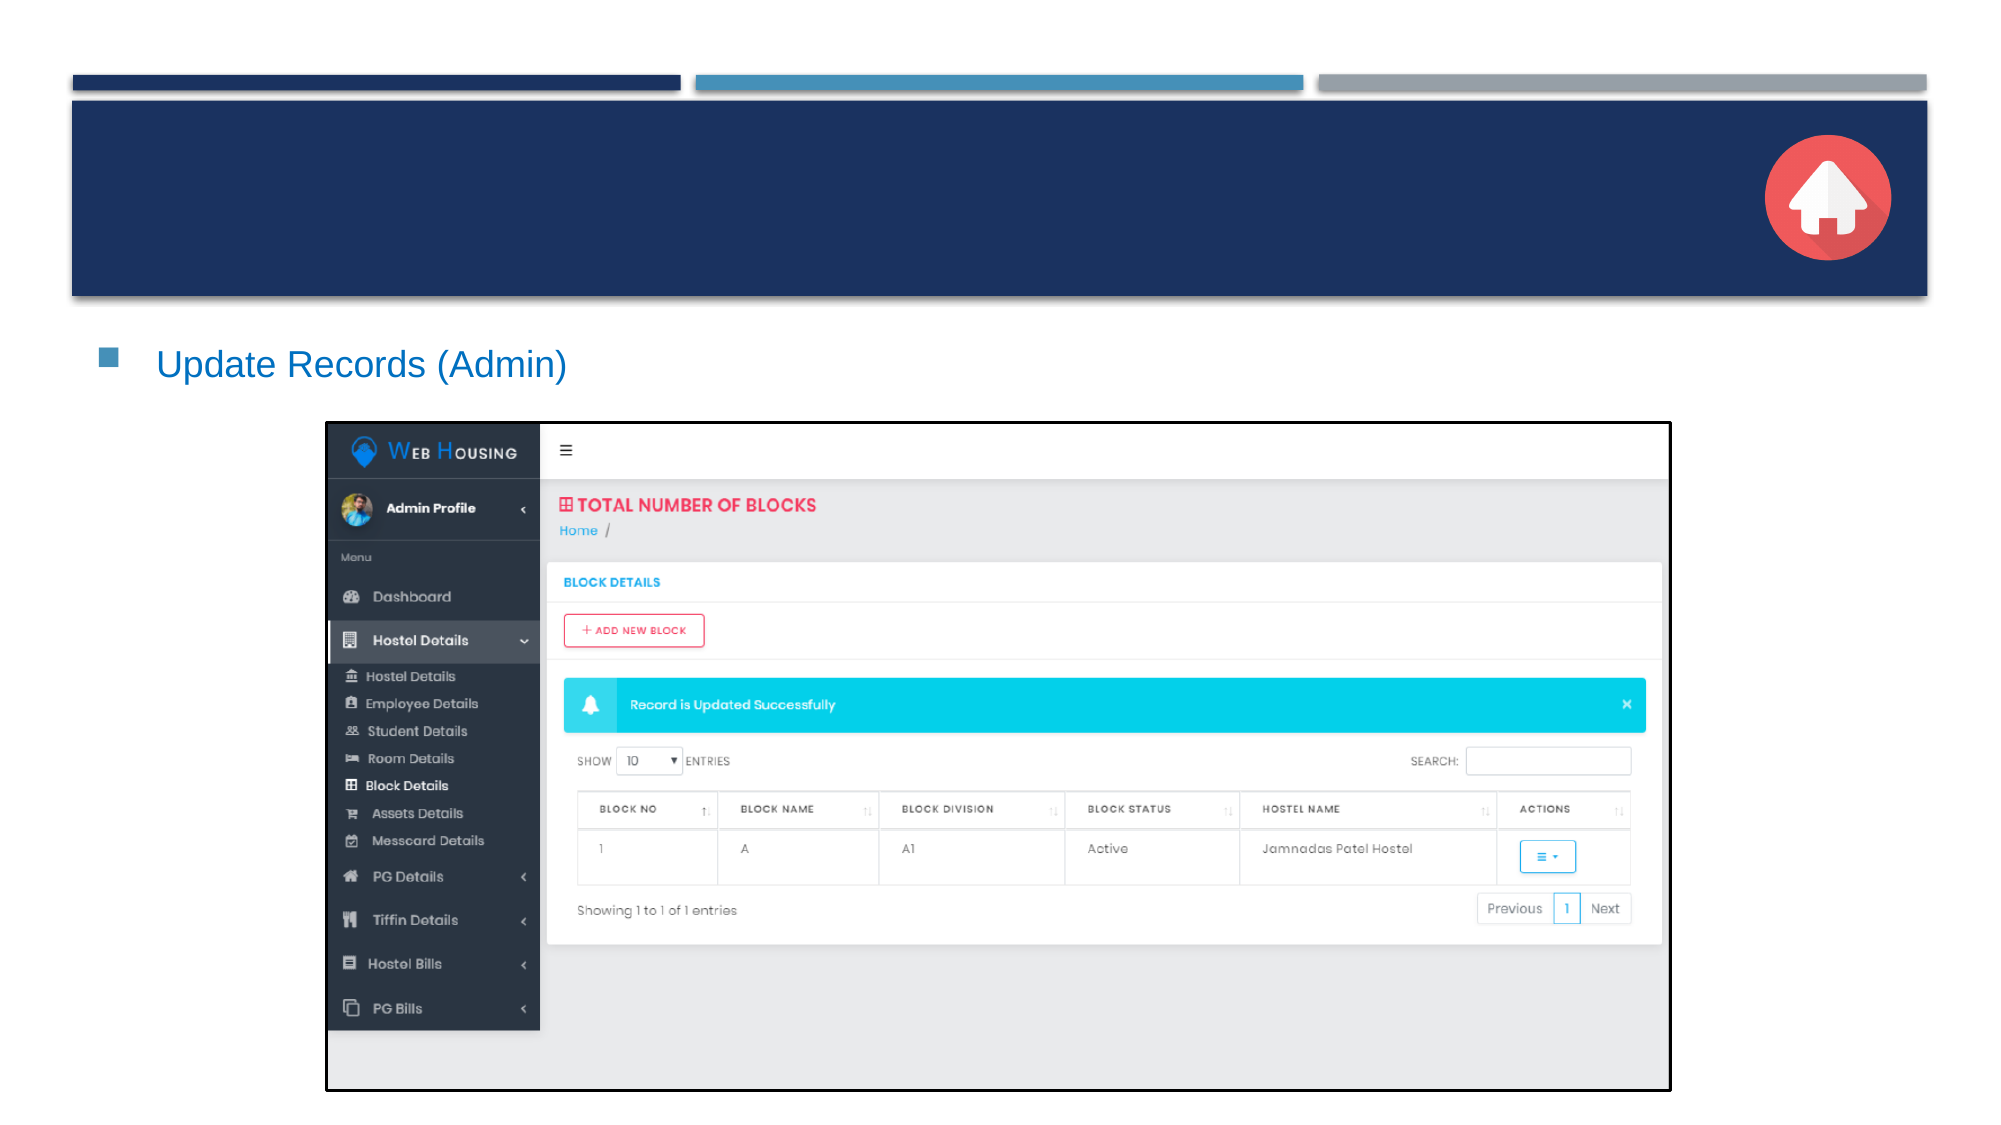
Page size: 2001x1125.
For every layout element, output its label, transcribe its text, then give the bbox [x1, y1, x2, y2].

picture [1751, 120, 1906, 275]
picture [327, 423, 1670, 1090]
list Update Records (Admin) [80, 317, 825, 408]
